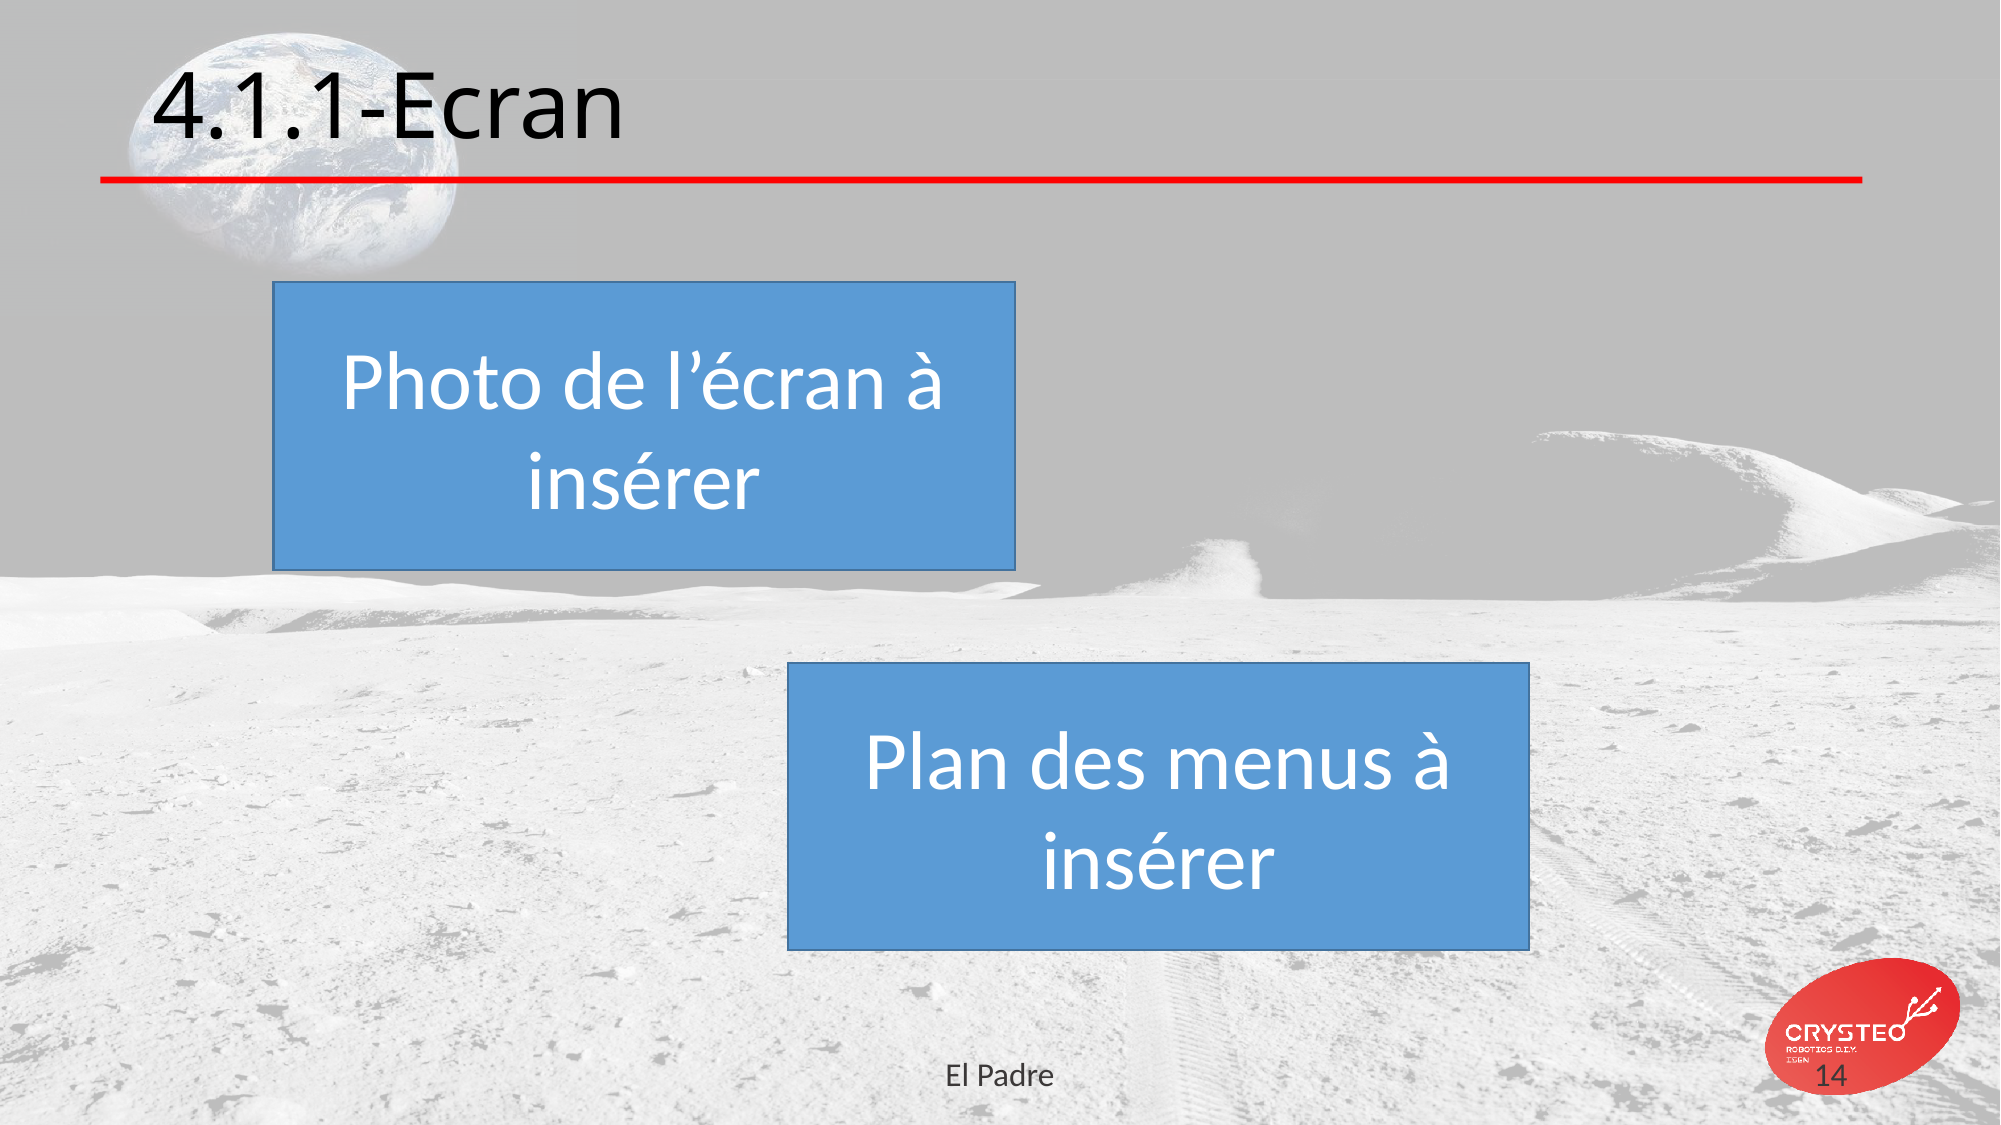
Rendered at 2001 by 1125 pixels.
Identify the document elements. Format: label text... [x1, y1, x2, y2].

text_box 4.1.1-Ecran [137, 0, 1863, 179]
text_box Plan des menus à insérer [787, 662, 1530, 951]
footer El Padre [662, 1042, 1338, 1103]
text_box 4.1.1-Ecran [137, 181, 1863, 218]
slide_number 14 [1412, 1042, 1863, 1103]
picture [1765, 958, 1960, 1095]
text_box Photo de l’écran à insérer [272, 281, 1016, 571]
